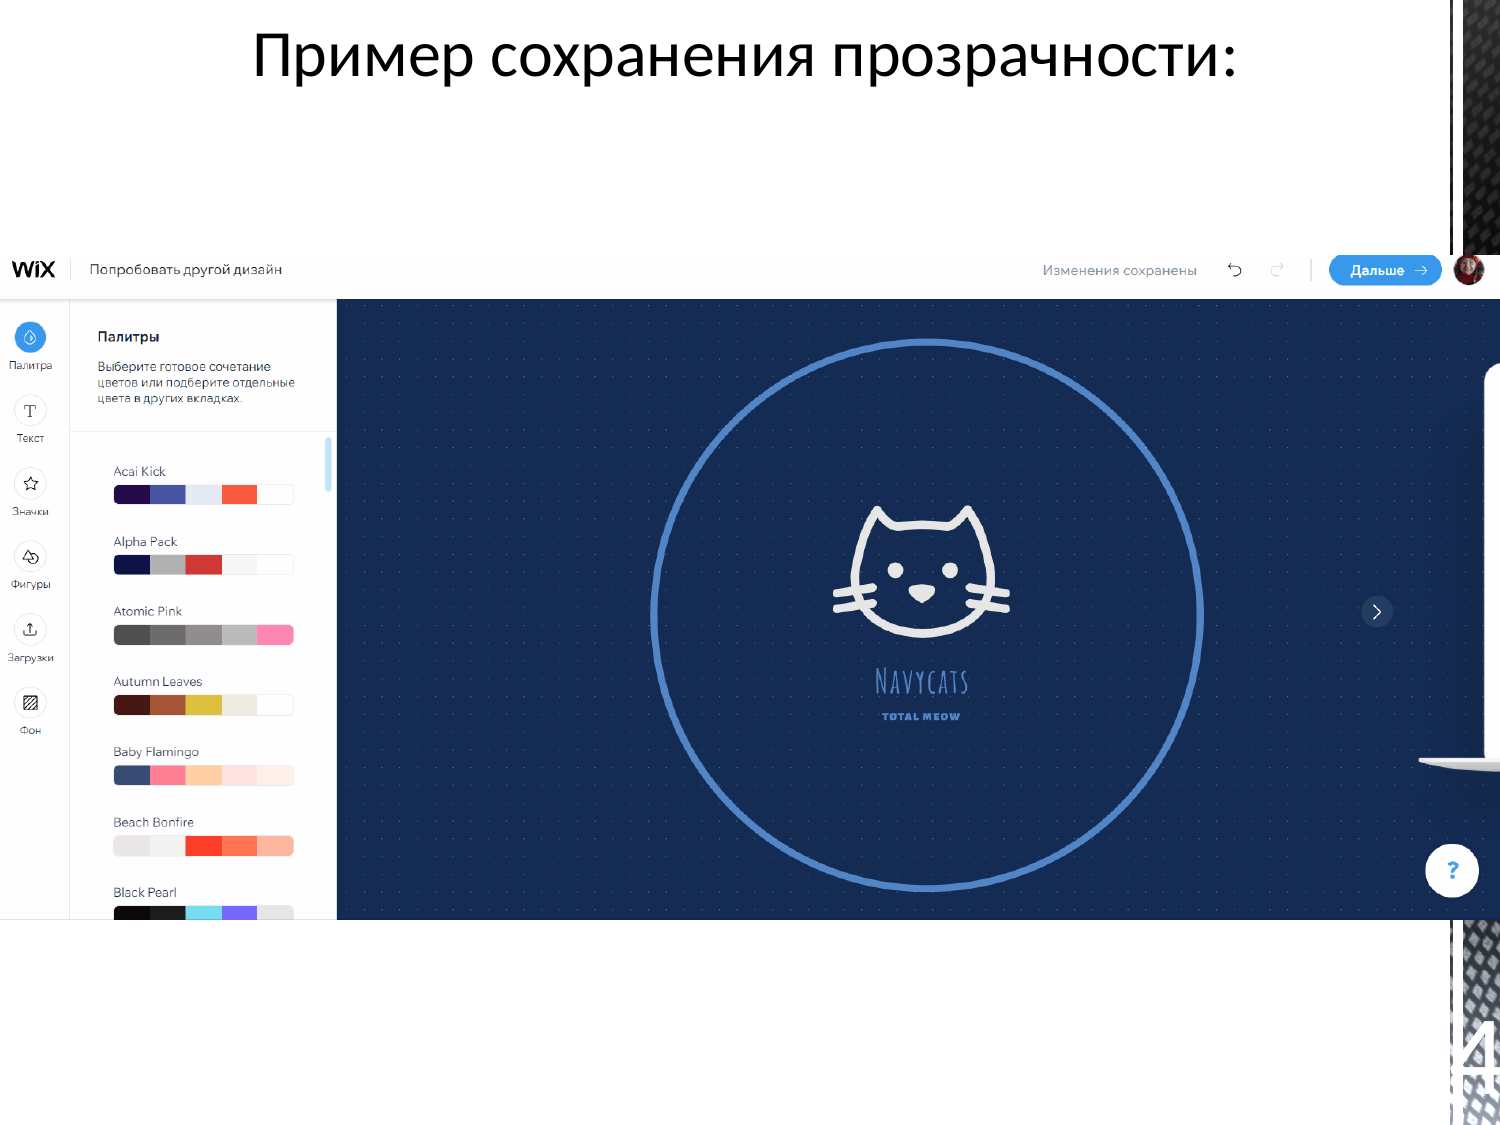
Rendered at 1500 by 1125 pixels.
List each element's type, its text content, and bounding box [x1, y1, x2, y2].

picture [0, 0, 1500, 973]
text_box 24 [1328, 973, 1500, 1124]
text_box Пример сохранения прозрачности: [29, 3, 1477, 98]
